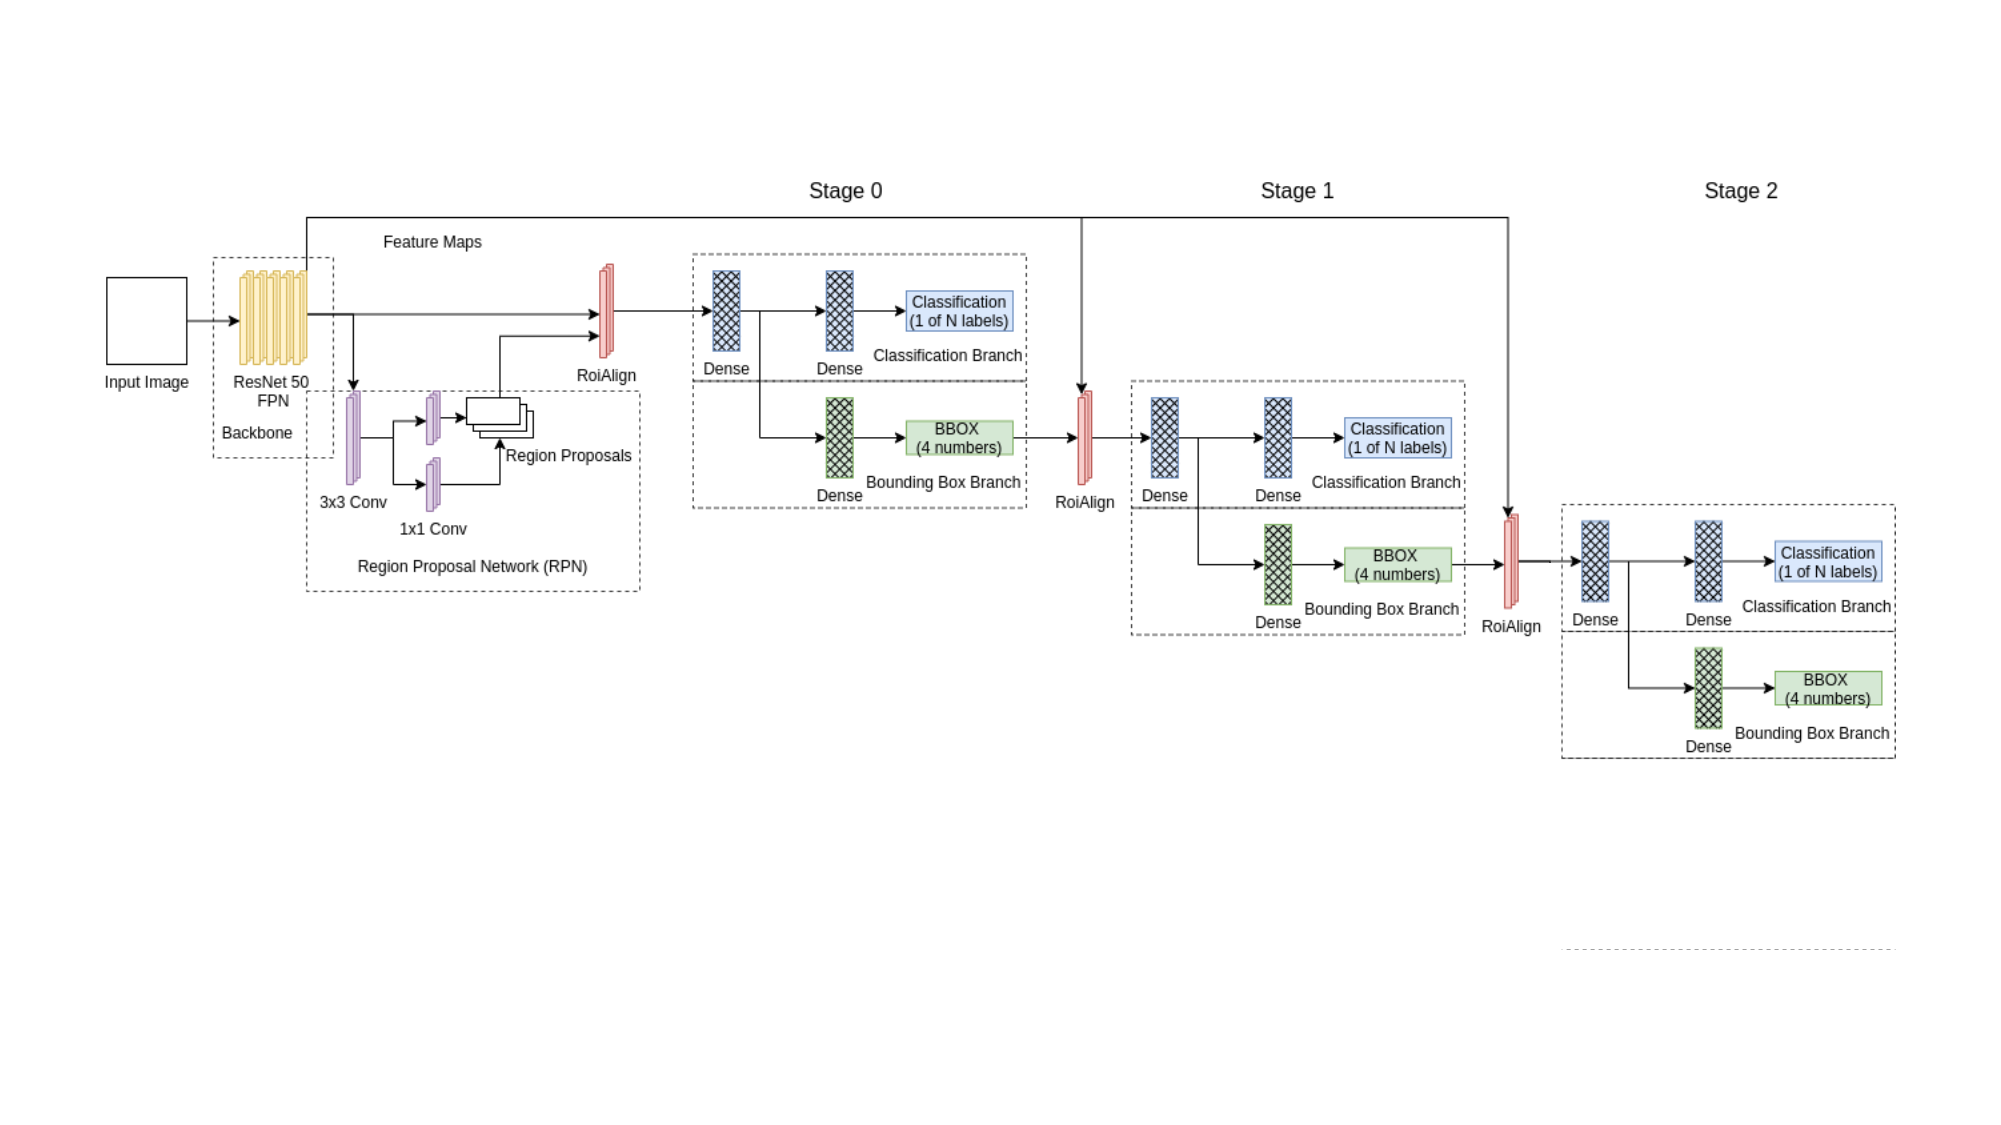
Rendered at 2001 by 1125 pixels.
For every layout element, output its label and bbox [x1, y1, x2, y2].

picture [105, 177, 1896, 950]
